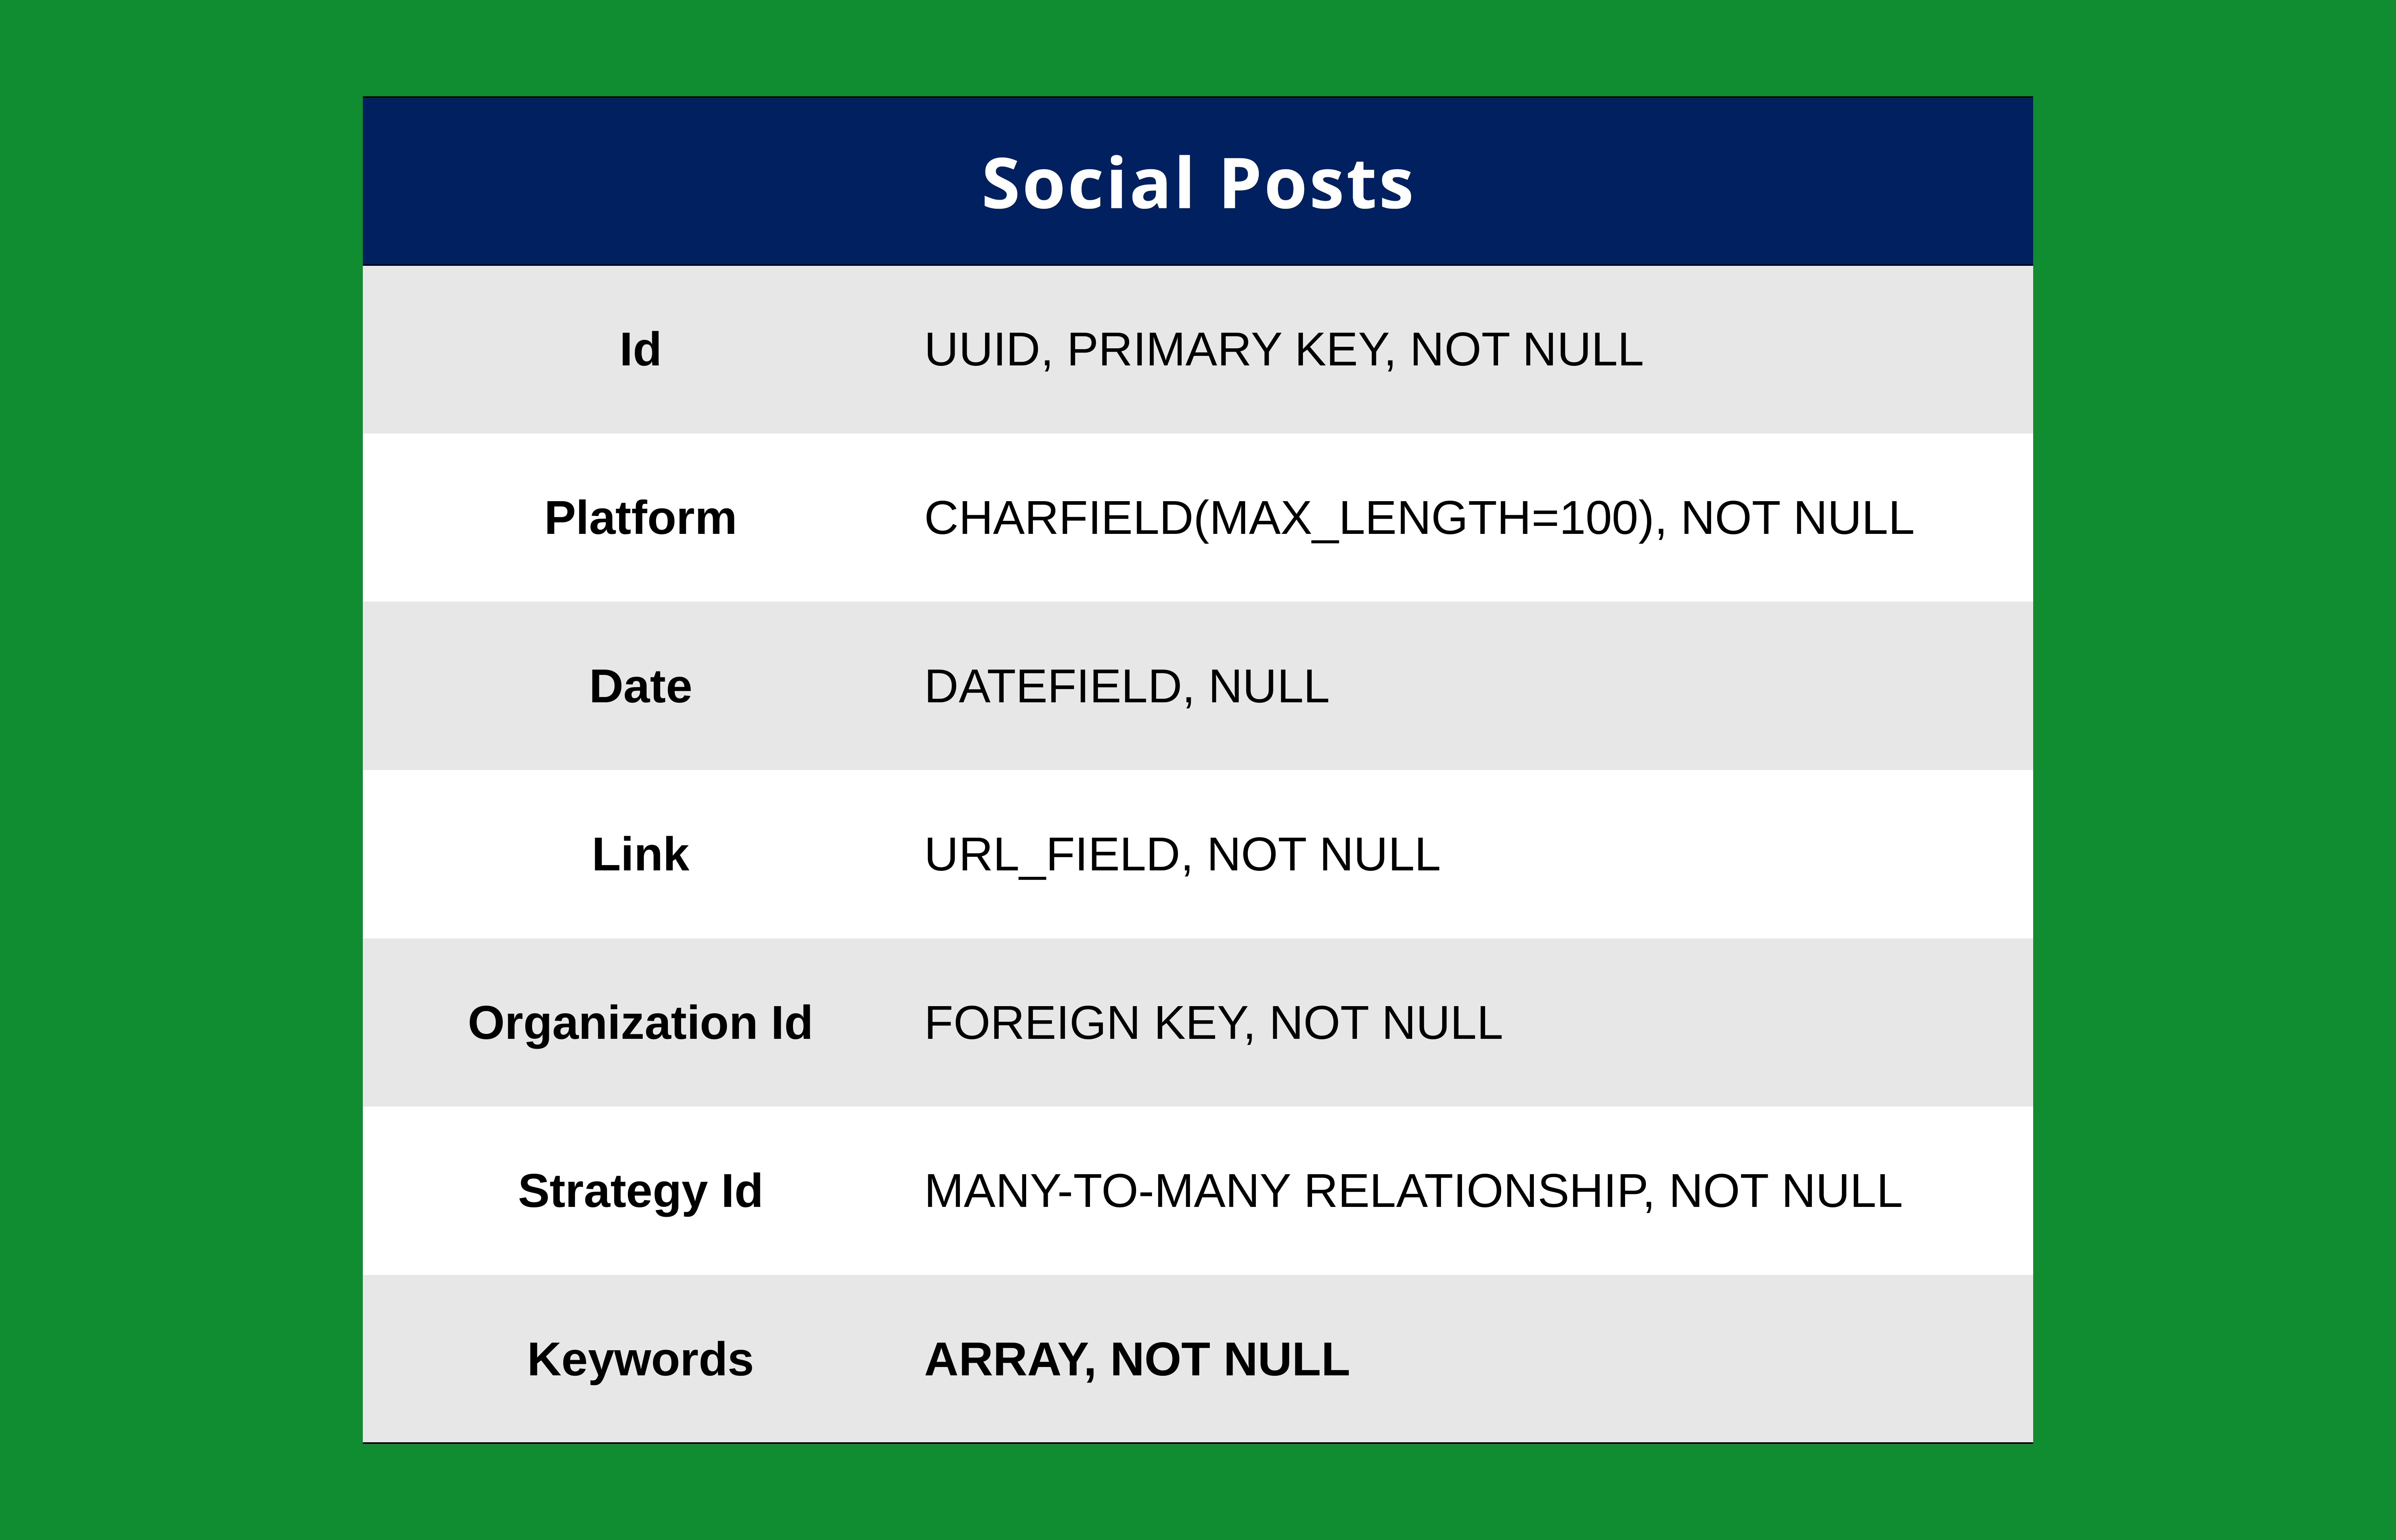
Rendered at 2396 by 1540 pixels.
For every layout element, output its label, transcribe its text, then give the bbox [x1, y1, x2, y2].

table_cell Date [363, 602, 919, 770]
table_cell Platform [363, 433, 919, 602]
table_cell CHARFIELD(MAX_LENGTH=100), NOT NULL [919, 433, 2033, 602]
table_cell Organization Id [363, 938, 919, 1107]
table_cell Id [363, 266, 919, 433]
table_header Social Posts [363, 98, 2033, 264]
table_cell Keywords [363, 1275, 919, 1442]
table_cell FOREIGN KEY, NOT NULL [919, 938, 2033, 1107]
table_cell MANY-TO-MANY RELATIONSHIP, NOT NULL [919, 1107, 2033, 1275]
table_cell URL_FIELD, NOT NULL [919, 770, 2033, 938]
table_cell Strategy Id [363, 1107, 919, 1275]
table_cell ARRAY, NOT NULL [919, 1275, 2033, 1442]
table_cell Link [363, 770, 919, 938]
table_cell UUID, PRIMARY KEY, NOT NULL [919, 266, 2033, 433]
table_cell DATEFIELD, NULL [919, 602, 2033, 770]
